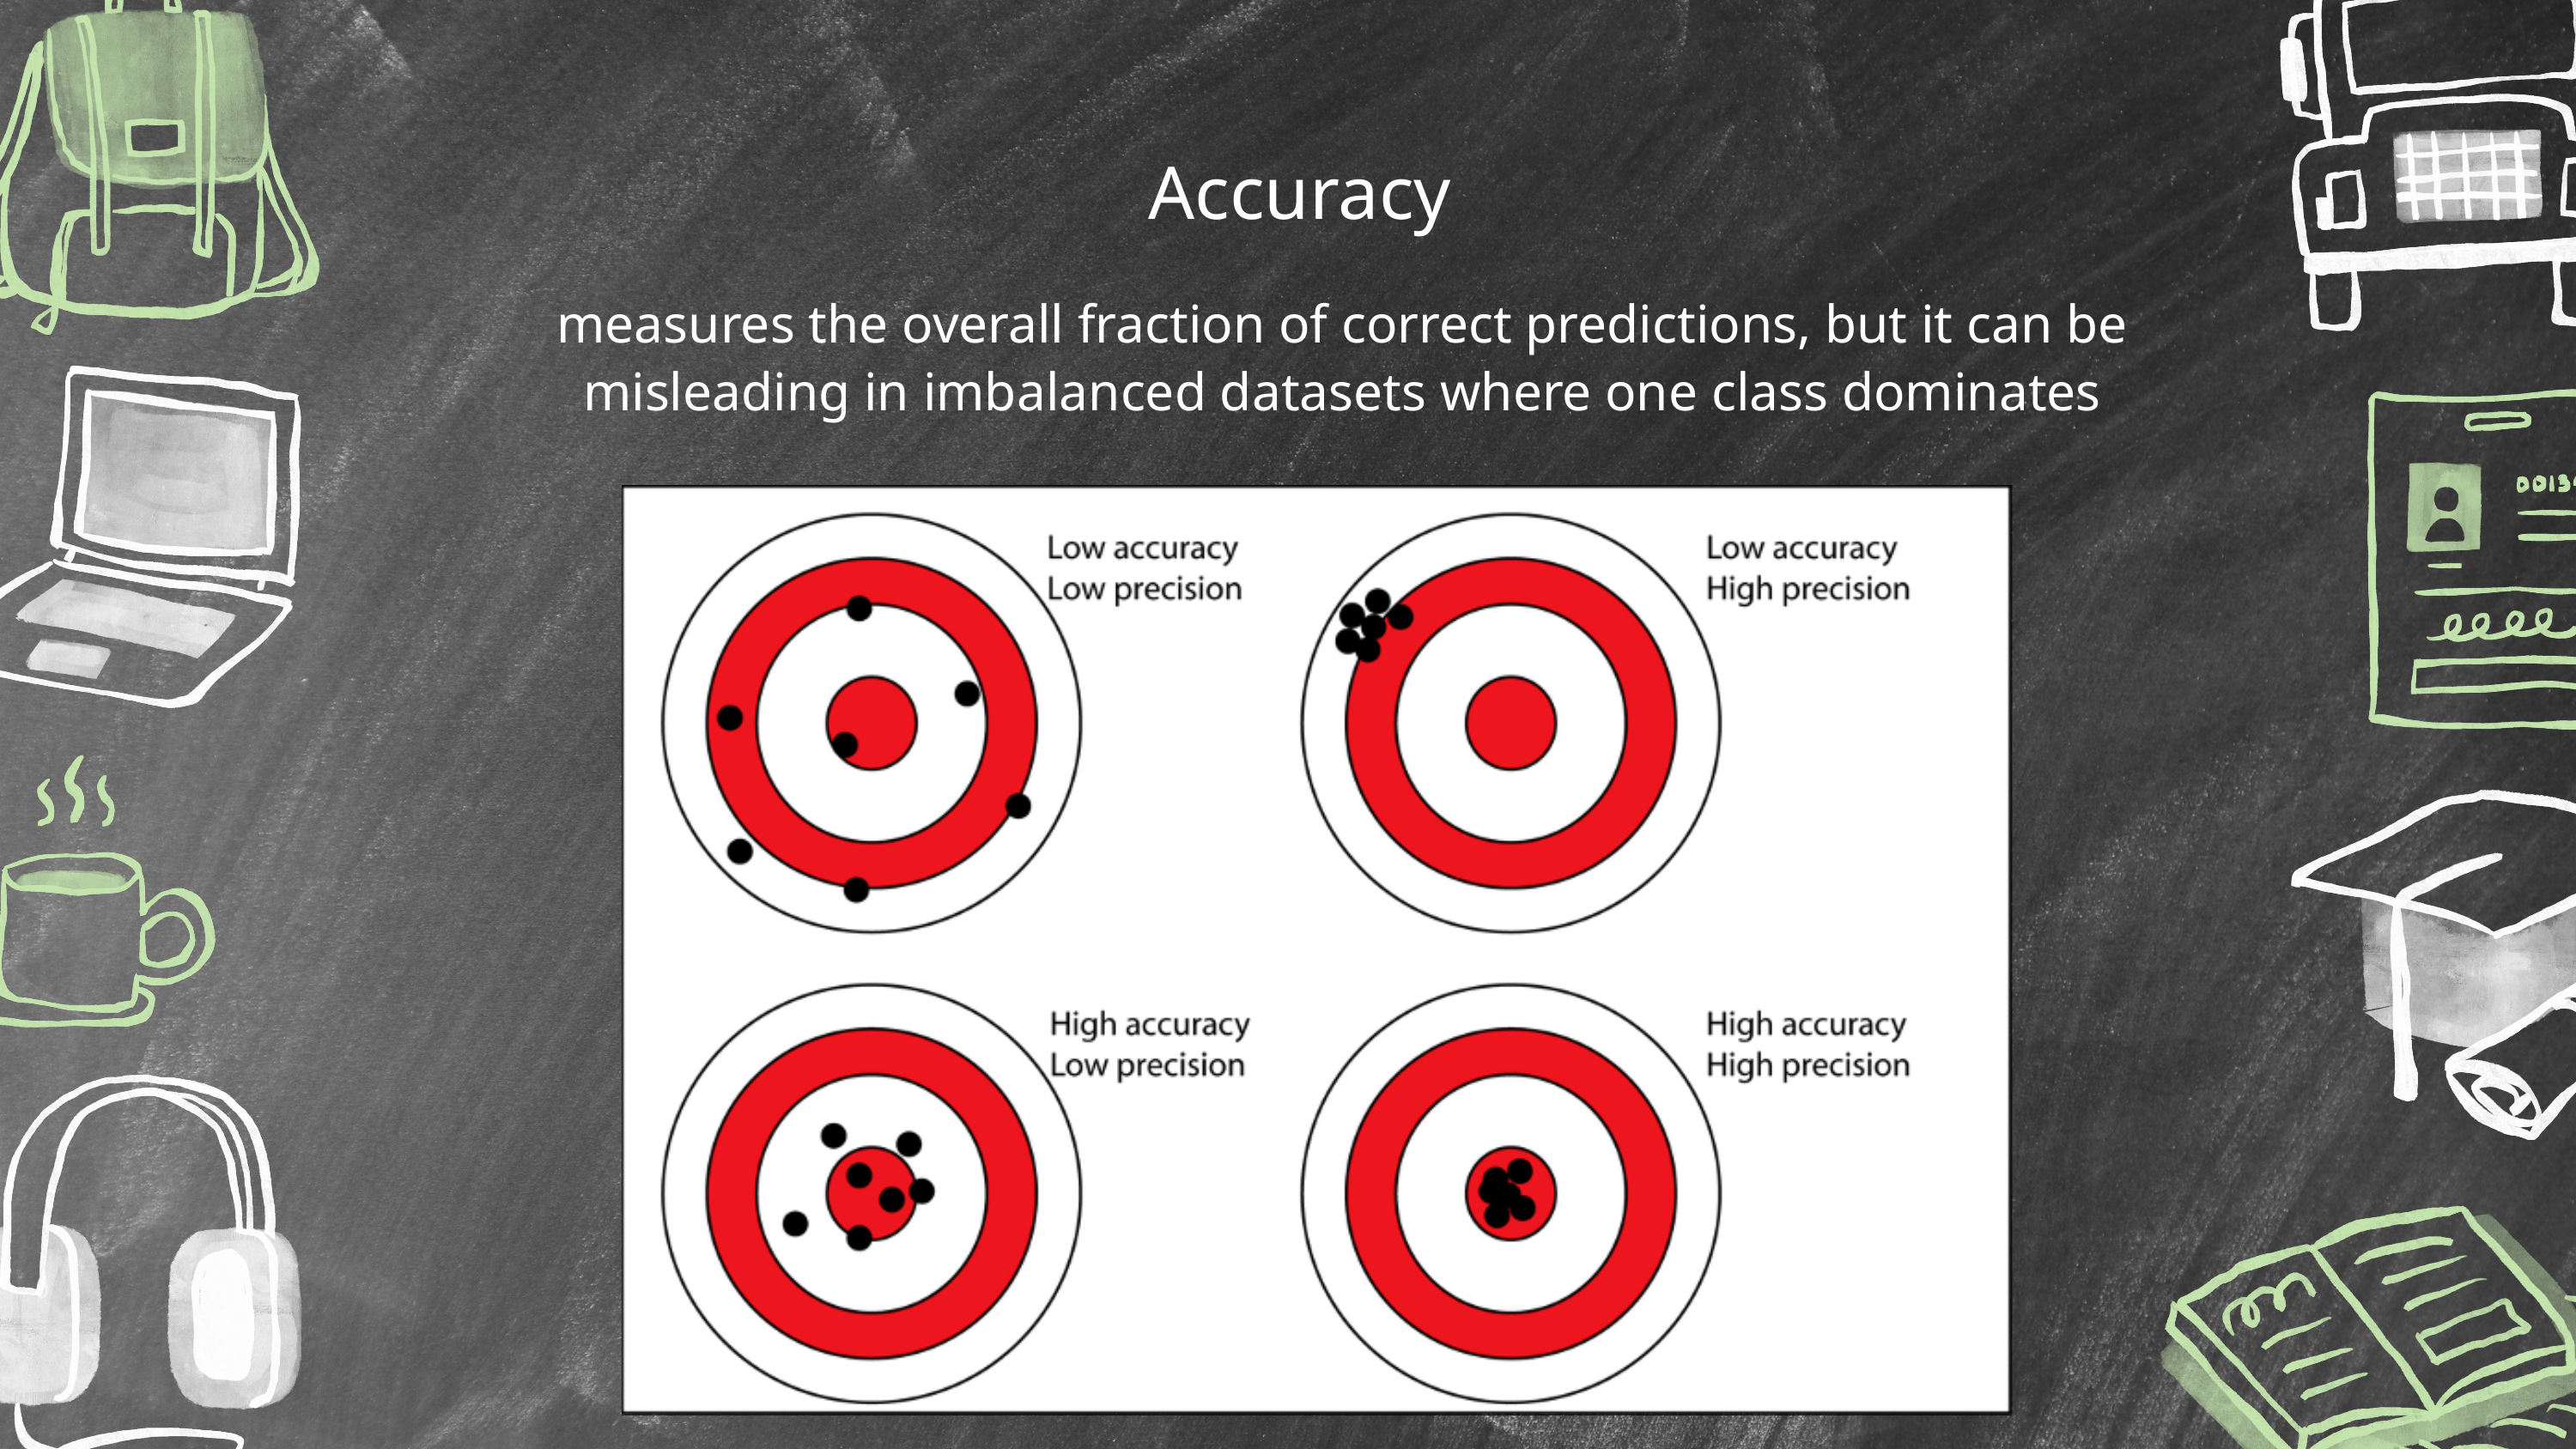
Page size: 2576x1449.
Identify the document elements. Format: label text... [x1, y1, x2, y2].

text_box [2279, 0, 2576, 332]
text_box [621, 485, 2014, 1416]
text_box Accuracy [838, 137, 1761, 233]
text_box measures the overall fraction of correct predictions, but it can be misleading in imbalanced datasets where one class dominates [509, 285, 2177, 422]
text_box [2366, 387, 2576, 735]
text_box [0, 0, 320, 336]
text_box [2290, 789, 2576, 1140]
text_box [0, 1073, 302, 1449]
text_box [0, 754, 216, 1028]
text_box [2157, 1204, 2576, 1449]
text_box [0, 0, 2576, 1449]
text_box [0, 364, 302, 709]
